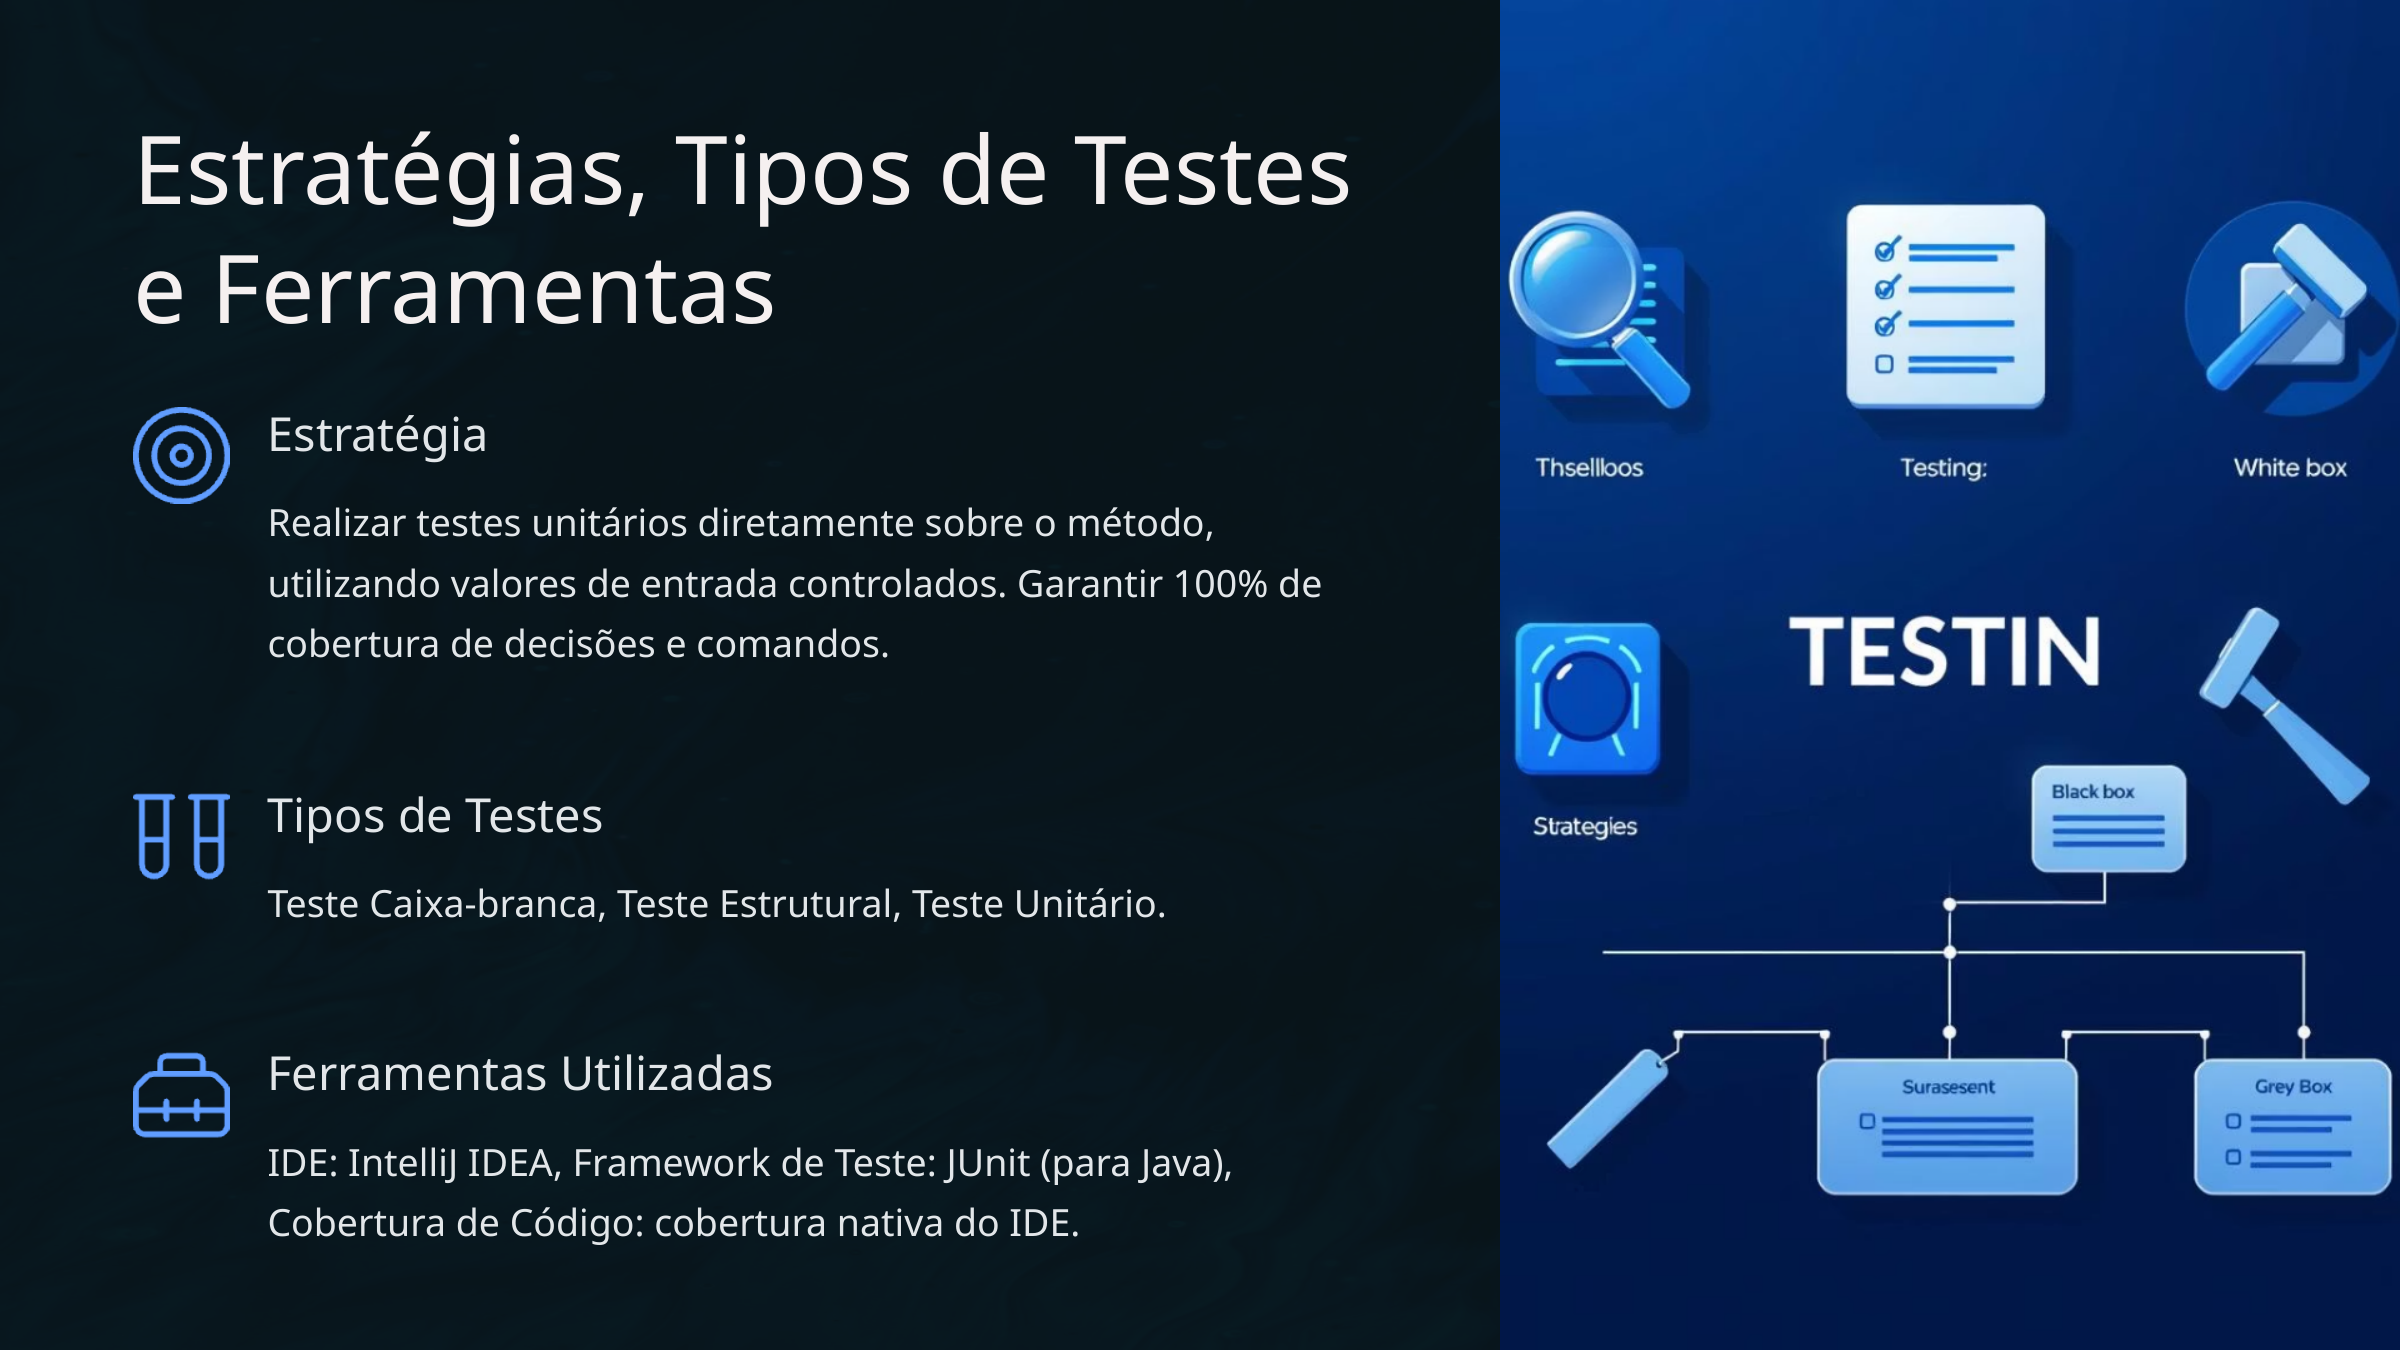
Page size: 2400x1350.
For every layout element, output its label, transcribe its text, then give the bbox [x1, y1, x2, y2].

picture [1499, 0, 2400, 1350]
picture [133, 407, 230, 504]
picture [133, 1047, 230, 1143]
text_box IDE: IntelliJ IDEA, Framework de Teste: JUnit (para Java), Cobertura de Código: cobertura nativa do IDE. [267, 1123, 1367, 1246]
text_box Estratégias, Tipos de Testes e Ferramentas [133, 105, 1367, 344]
text_box Realizar testes unitários diretamente sobre o método, utilizando valores de entrada controlados. Garantir 100% de cobertura de decisões e comandos. [267, 483, 1367, 668]
text_box Ferramentas Utilizadas [267, 1040, 802, 1101]
picture [133, 788, 230, 885]
text_box Teste Caixa-branca, Teste Estrutural, Teste Unitário. [267, 864, 1367, 926]
text_box Estratégia [267, 401, 746, 461]
text_box Tipos de Testes [267, 782, 746, 842]
